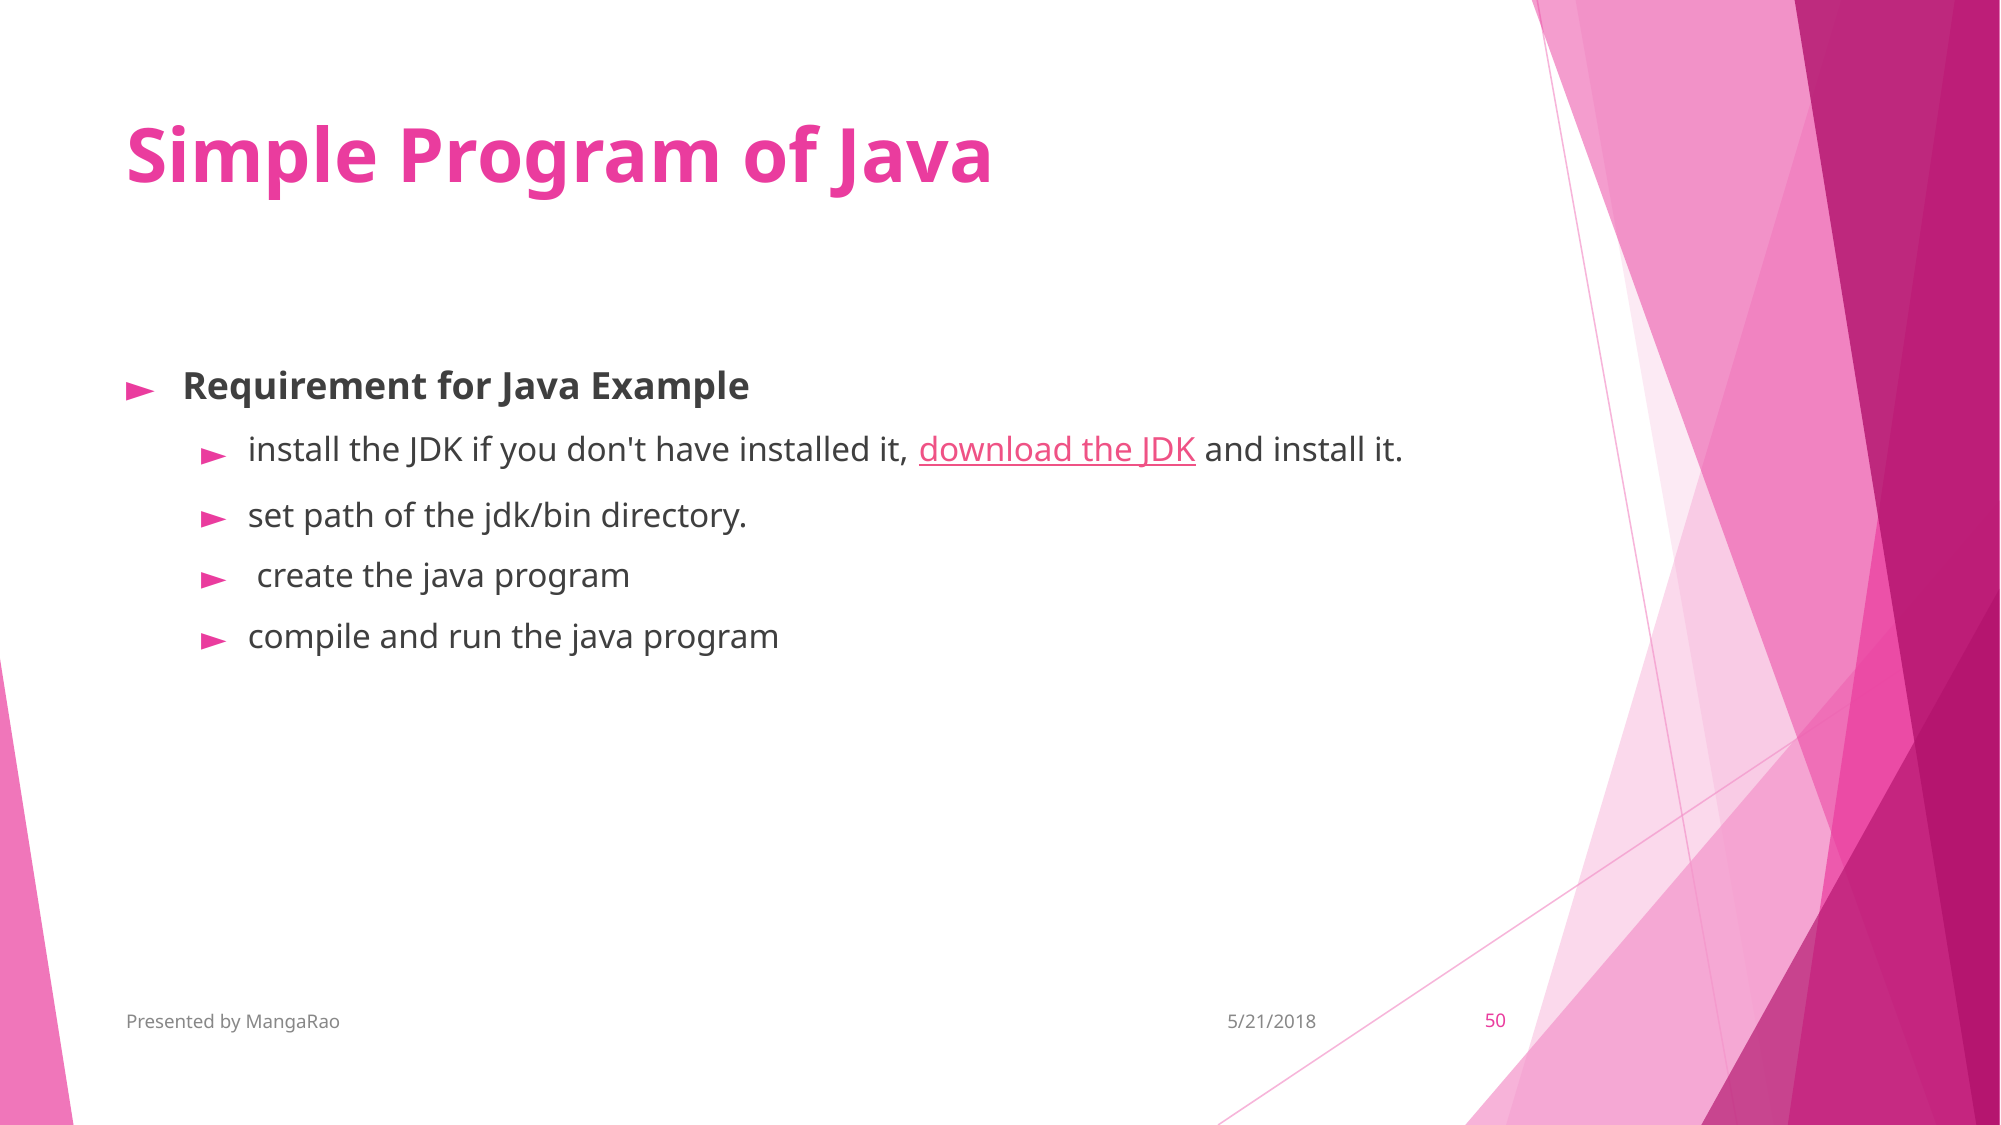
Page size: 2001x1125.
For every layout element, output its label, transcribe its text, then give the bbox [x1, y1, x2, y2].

list Requirement for Java Example install the JDK if you don't have installed it, download the JDK and install it. set path of the jdk/bin directory. create the java program compile and run the java program [111, 354, 1522, 992]
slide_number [1181, 991, 1332, 1051]
slide_number ‹#› [1409, 991, 1522, 1051]
title Simple Program of Java [111, 99, 1522, 317]
footer Presented by MangaRao [111, 991, 1145, 1051]
